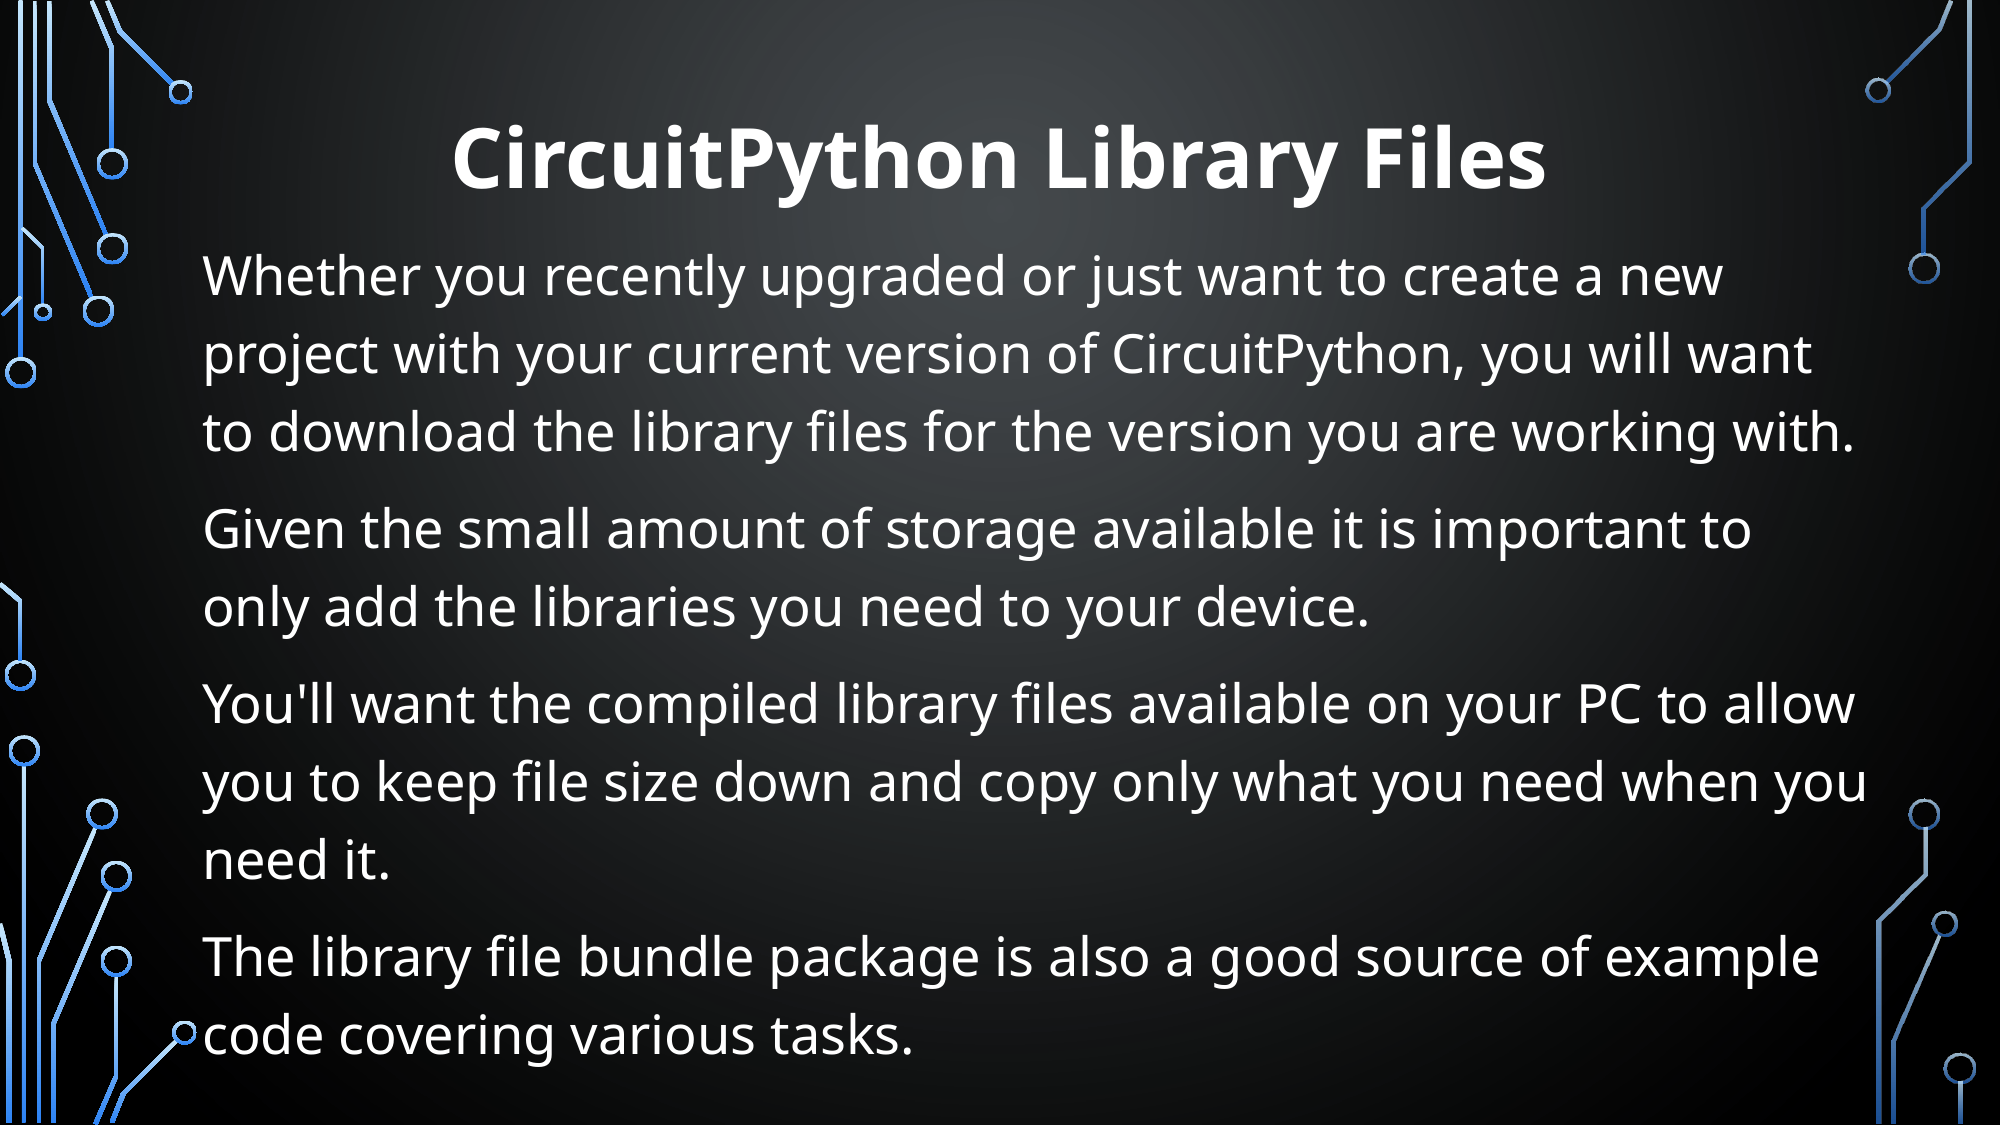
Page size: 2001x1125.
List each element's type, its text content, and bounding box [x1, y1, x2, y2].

title CircuitPython Library Files [187, 101, 1813, 221]
list Whether you recently upgraded or just want to create a new project with your current version of CircuitPython, you will want to download the library files for the version you are working with. Given the small amount of storage available it is important to only add the libraries you need to your device. You'll want the compiled library files available on your PC to allow you to keep file size down and copy only what you need when you need it. The library file bundle package is also a good source of example code covering various tasks. [187, 221, 1886, 1087]
